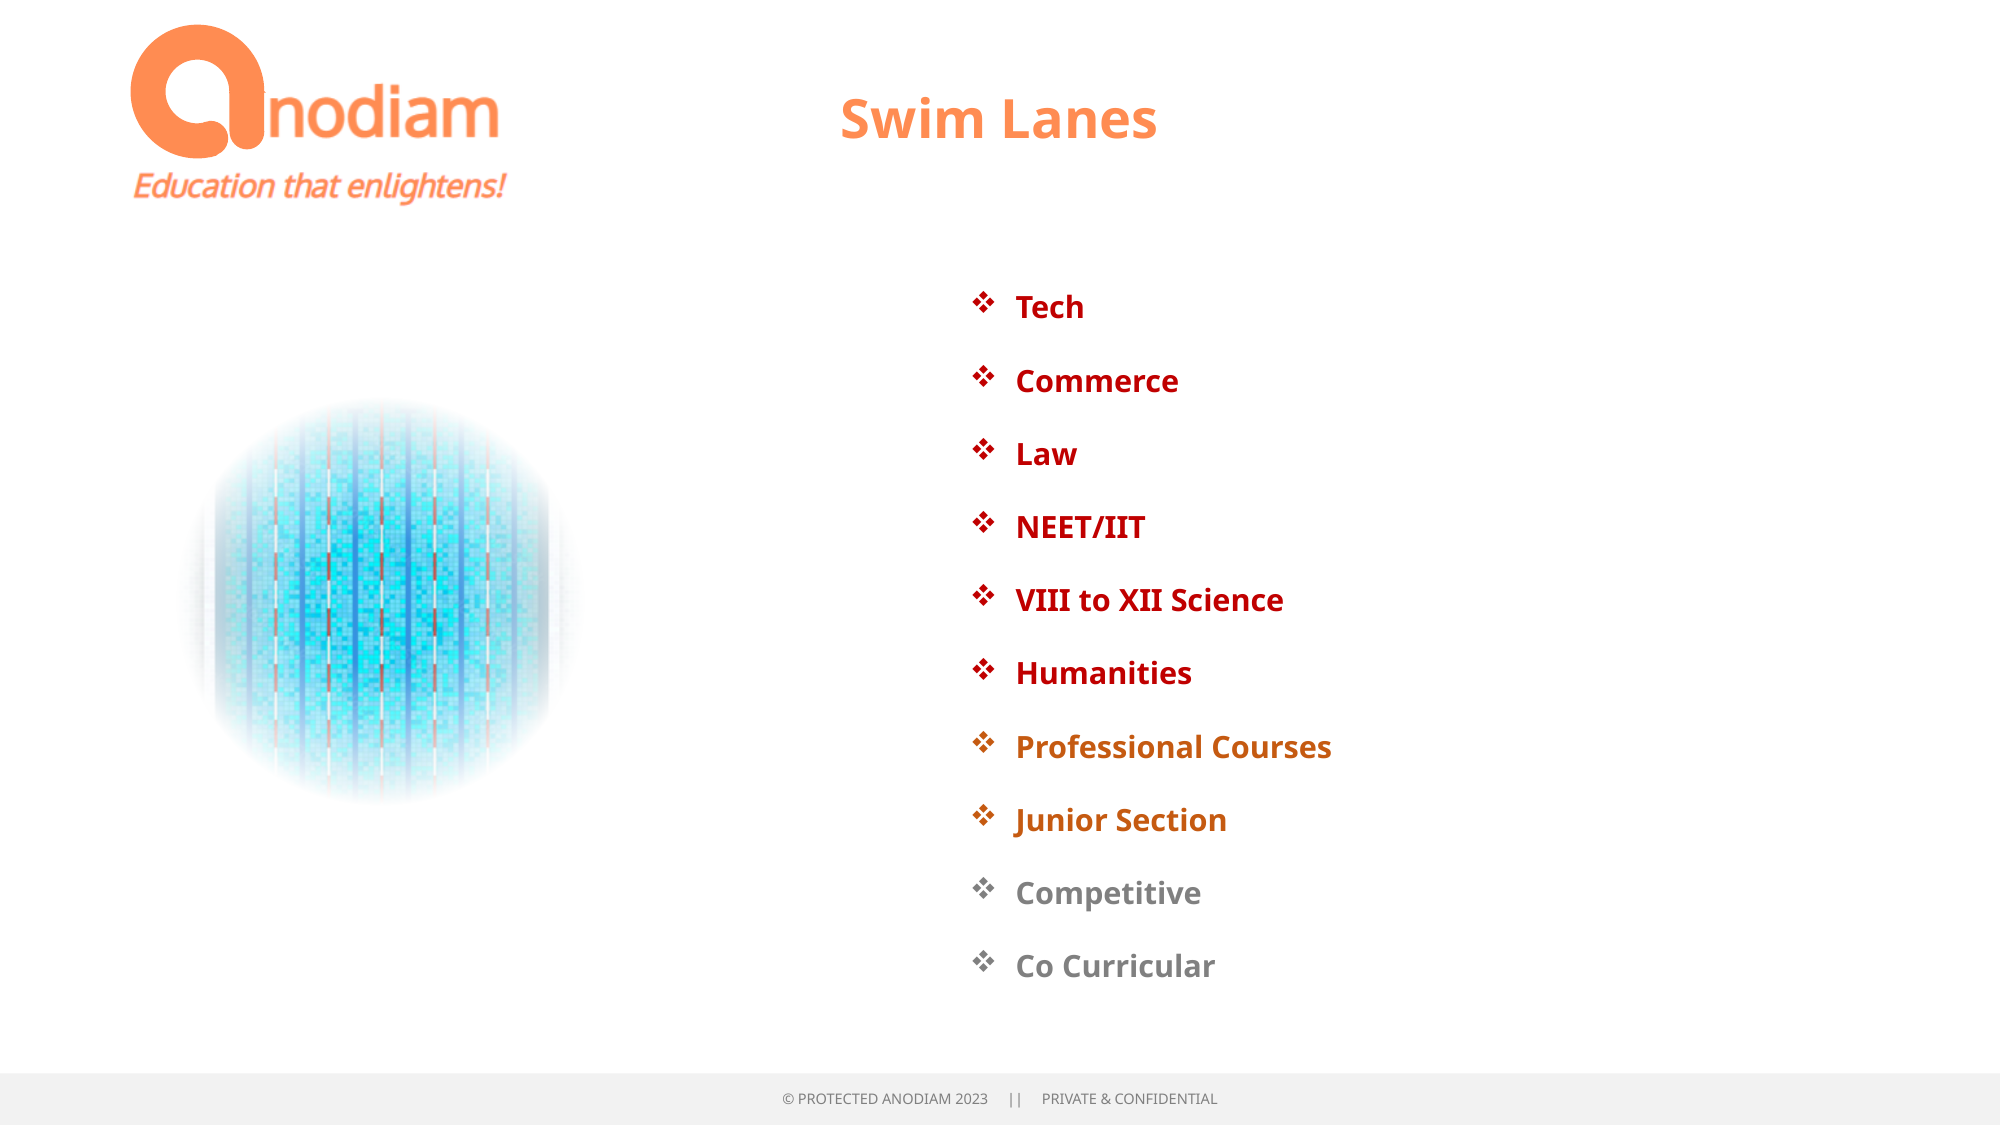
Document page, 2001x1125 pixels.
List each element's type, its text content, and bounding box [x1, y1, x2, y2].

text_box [112, 25, 519, 214]
text_box © PROTECTED ANODIAM 2023 || PRIVATE & CONFIDENTIAL [0, 1072, 2000, 1125]
text_box Swim Lanes [519, 76, 1511, 157]
text_box Tech Commerce Law NEET/IIT VIII to XII Science Humanities Professional Courses Junior Section Competitive Co Curricular [955, 244, 1682, 992]
picture [168, 389, 592, 813]
